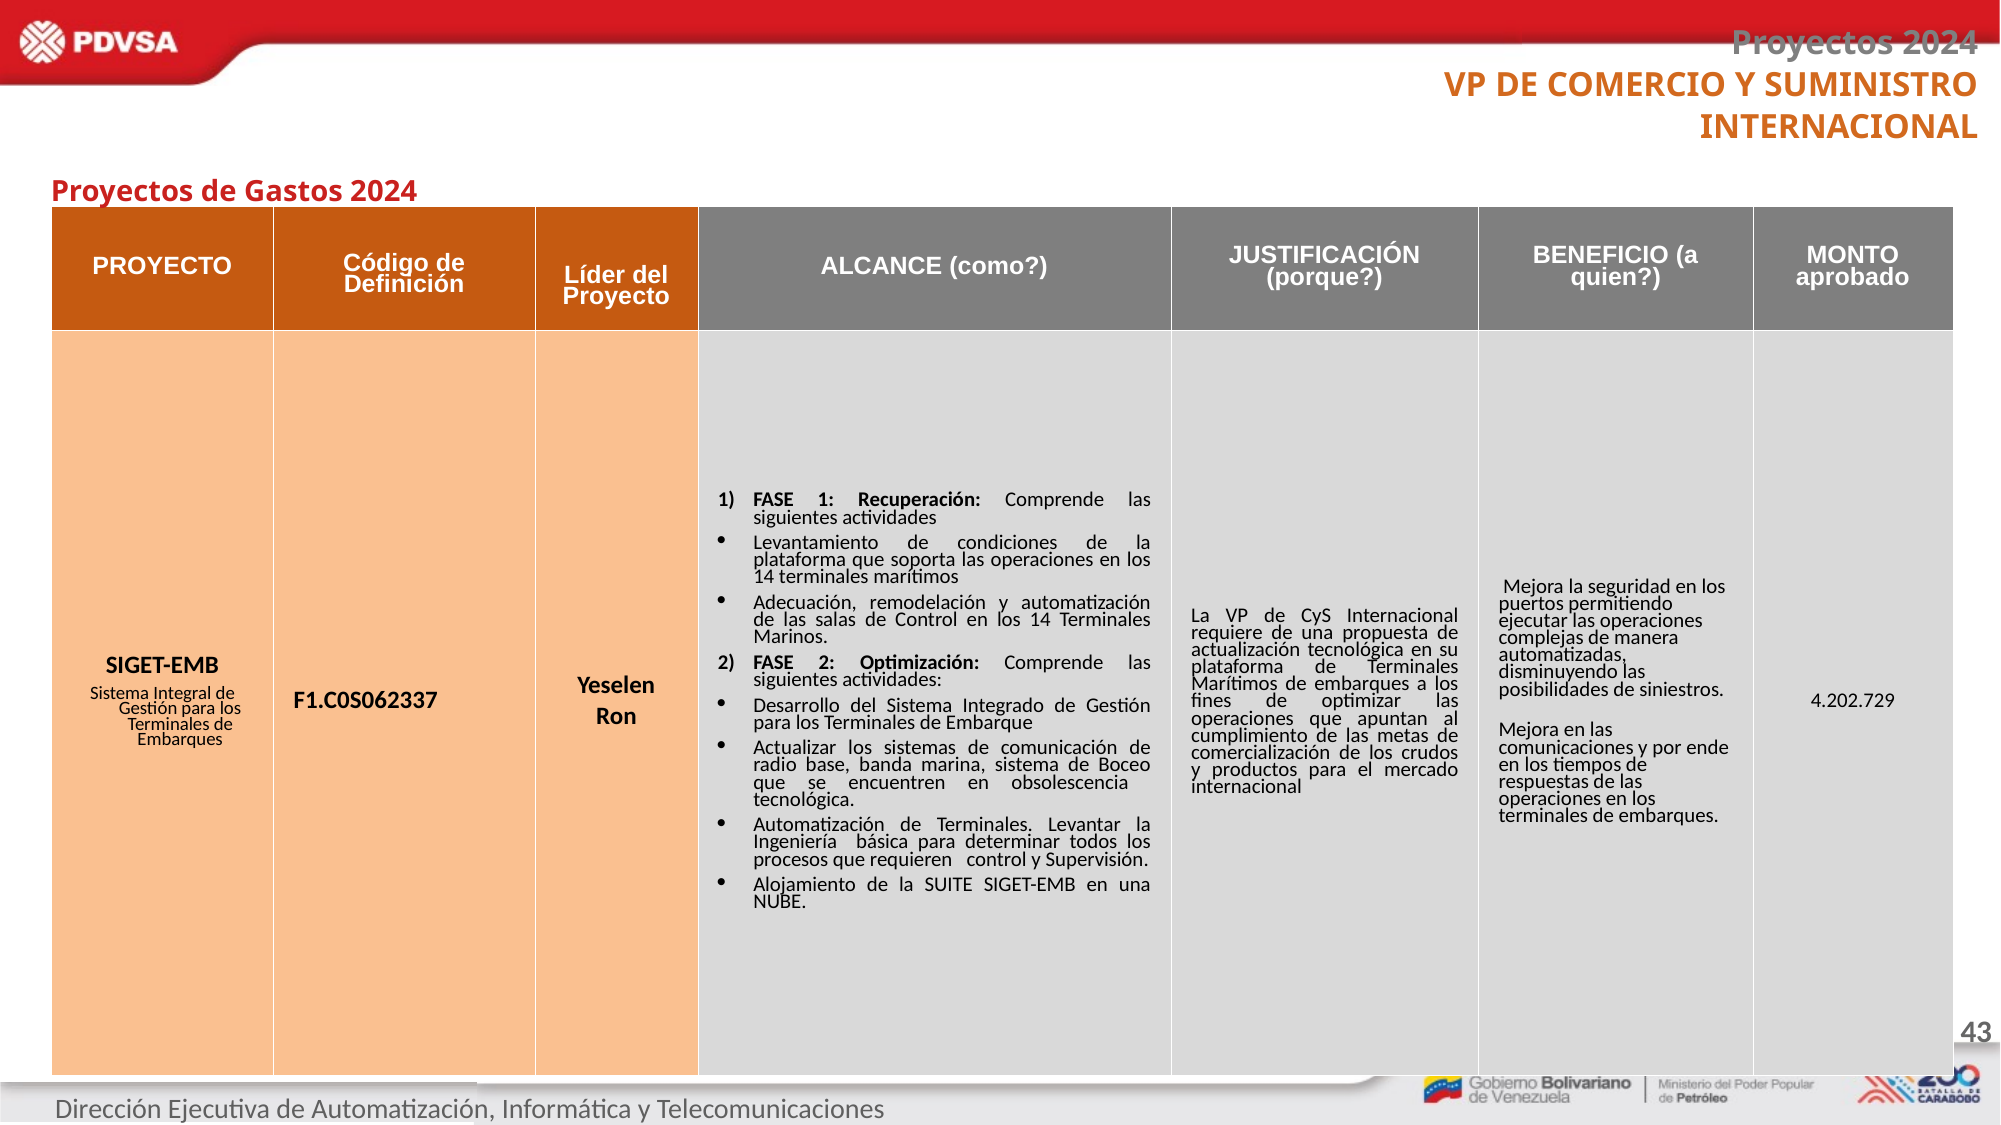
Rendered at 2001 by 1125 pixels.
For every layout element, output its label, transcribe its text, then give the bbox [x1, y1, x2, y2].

picture [0, 0, 2000, 86]
table_cell F1.C0S062337 [274, 331, 535, 1075]
table_cell Yeselen Ron [536, 331, 698, 1075]
table_cell SIGET-EMB Sistema Integral de Gestión para los Terminales de Embarques [52, 331, 273, 1075]
table_header Código de Definición [274, 215, 535, 330]
table_cell Mejora la seguridad en los puertos permitiendo ejecutar las operaciones complejas de manera automatizadas, disminuyendo las posibilidades de siniestros. Mejora en las comunicaciones y por ende en los tiempos de respuestas de las operaciones en los terminales de embarques. [1479, 331, 1753, 1075]
text_box Proyectos de Gastos 2024 [36, 164, 1663, 215]
table_header Líder del Proyecto [536, 215, 698, 330]
picture [0, 1039, 2001, 1125]
table_cell FASE 1: Recuperación: Comprende las siguientes actividades Levantamiento de condiciones de la plataforma que soporta las operaciones en los 14 terminales marítimos Adecuación, remodelación y automatización de las salas de Control en los 14 Terminales Marinos. FASE 2: Optimización: Comprende las siguientes actividades: Desarrollo del Sistema Integrado de Gestión para los Terminales de Embarque Actualizar los sistemas de comunicación de radio base, banda marina, sistema de Boceo que se encuentren en obsolescencia tecnológica. Automatización de Terminales. Levantar la Ingeniería básica para determinar todos los procesos que requieren control y Supervisión. Alojamiento de la SUITE SIGET-EMB en una NUBE. [699, 331, 1171, 1075]
table_header ALCANCE (como?) [699, 215, 1171, 330]
text_box Proyectos 2024 VP DE COMERCIO Y SUMINISTRO INTERNACIONAL [366, 13, 1994, 153]
table_header PROYECTO [52, 215, 273, 330]
table_cell La VP de CyS Internacional requiere de una propuesta de actualización tecnológica en su plataforma de Terminales Marítimos de embarques a los fines de optimizar las operaciones que apuntan al cumplimiento de las metas de comercialización de los crudos y productos para el mercado internacional [1172, 331, 1478, 1075]
table_header JUSTIFICACIÓN (porque?) [1172, 215, 1478, 330]
table_cell 4.202.729 [1754, 331, 1953, 1075]
table_header BENEFICIO (a quien?) [1479, 207, 1753, 330]
table_header MONTO aprobado [1754, 207, 1953, 330]
